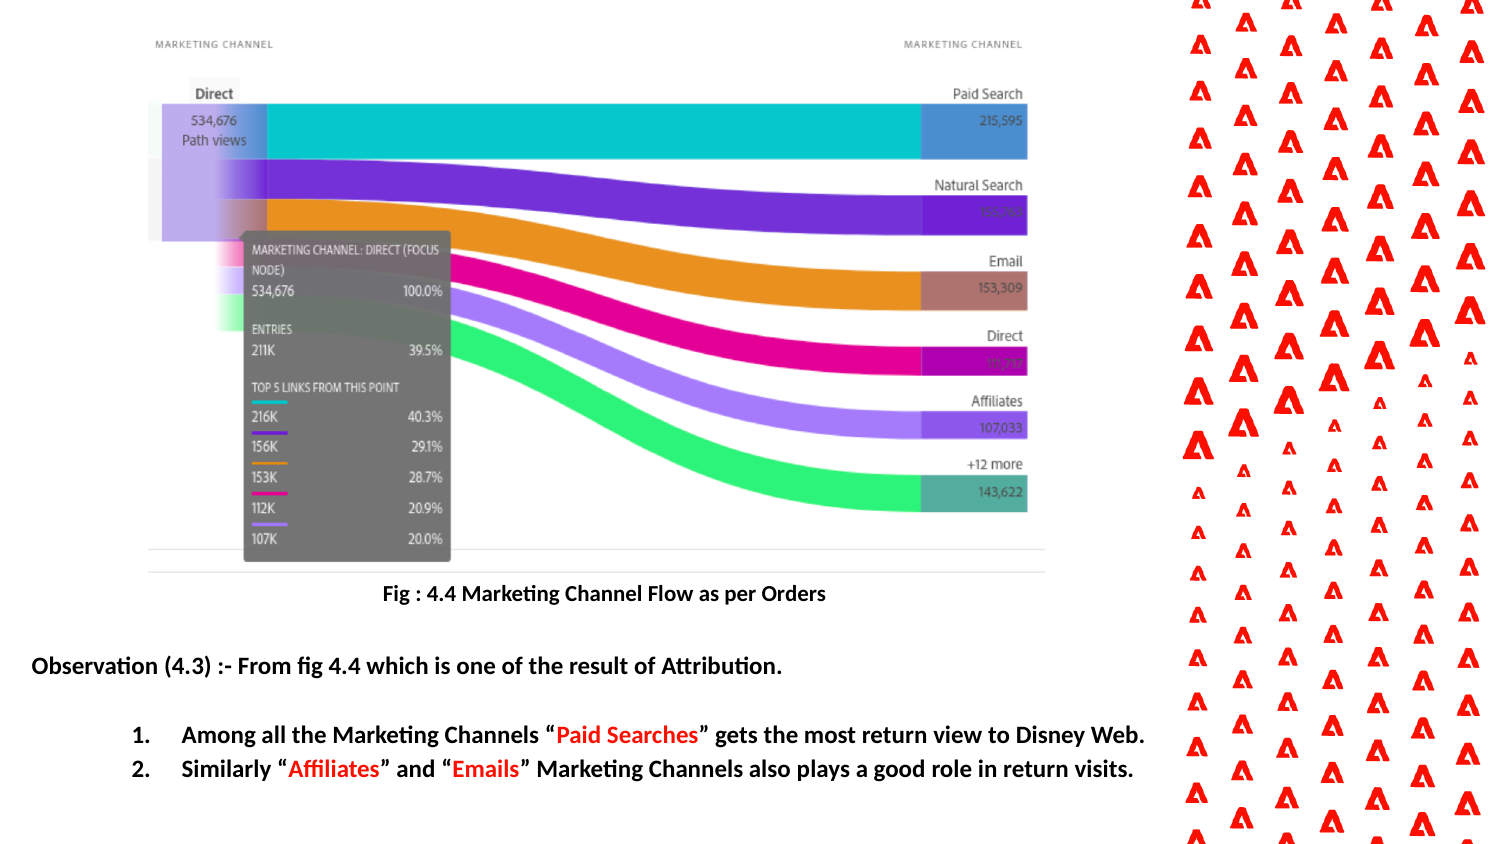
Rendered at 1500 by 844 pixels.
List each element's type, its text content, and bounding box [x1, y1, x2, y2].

picture [0, 0, 1500, 844]
text_box Observation (4.3) :- From fig 4.4 which is one of the result of Attribution. Among all the Marketing Channels “Paid Searches” gets the most return view to Disney Web. Similarly “Affiliates” and “Emails” Marketing Channels also plays a good role in return visits. [16, 629, 1176, 798]
text_box Fig : 4.4 Marketing Channel Flow as per Orders [137, 564, 1073, 620]
